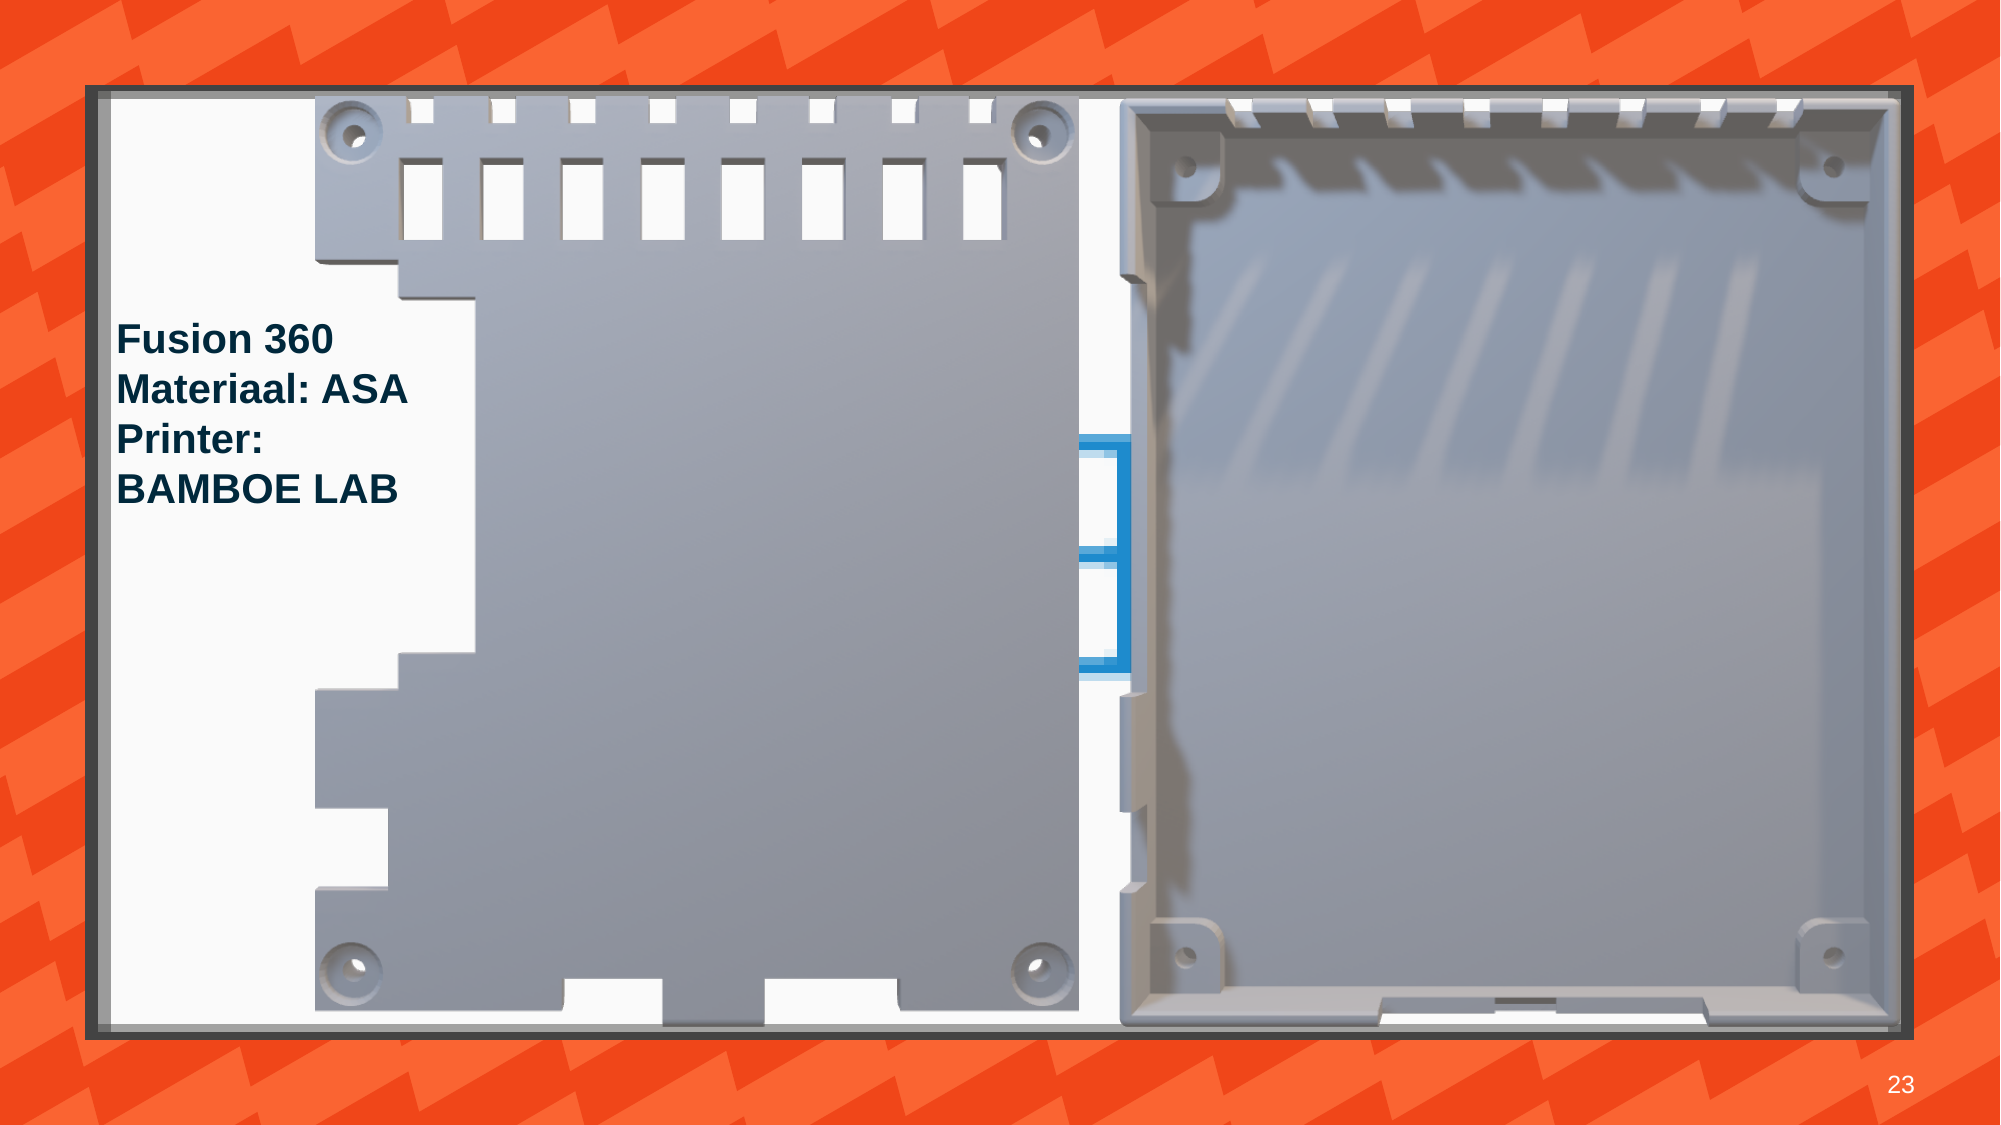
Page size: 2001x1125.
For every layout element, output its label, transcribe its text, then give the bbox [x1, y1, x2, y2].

picture [1118, 96, 1902, 1029]
picture [315, 96, 1079, 1029]
text_box Fusion 360 Materiaal: ASA Printer: BAMBOE LAB [101, 304, 447, 520]
slide_number 23 [1815, 1061, 1916, 1107]
